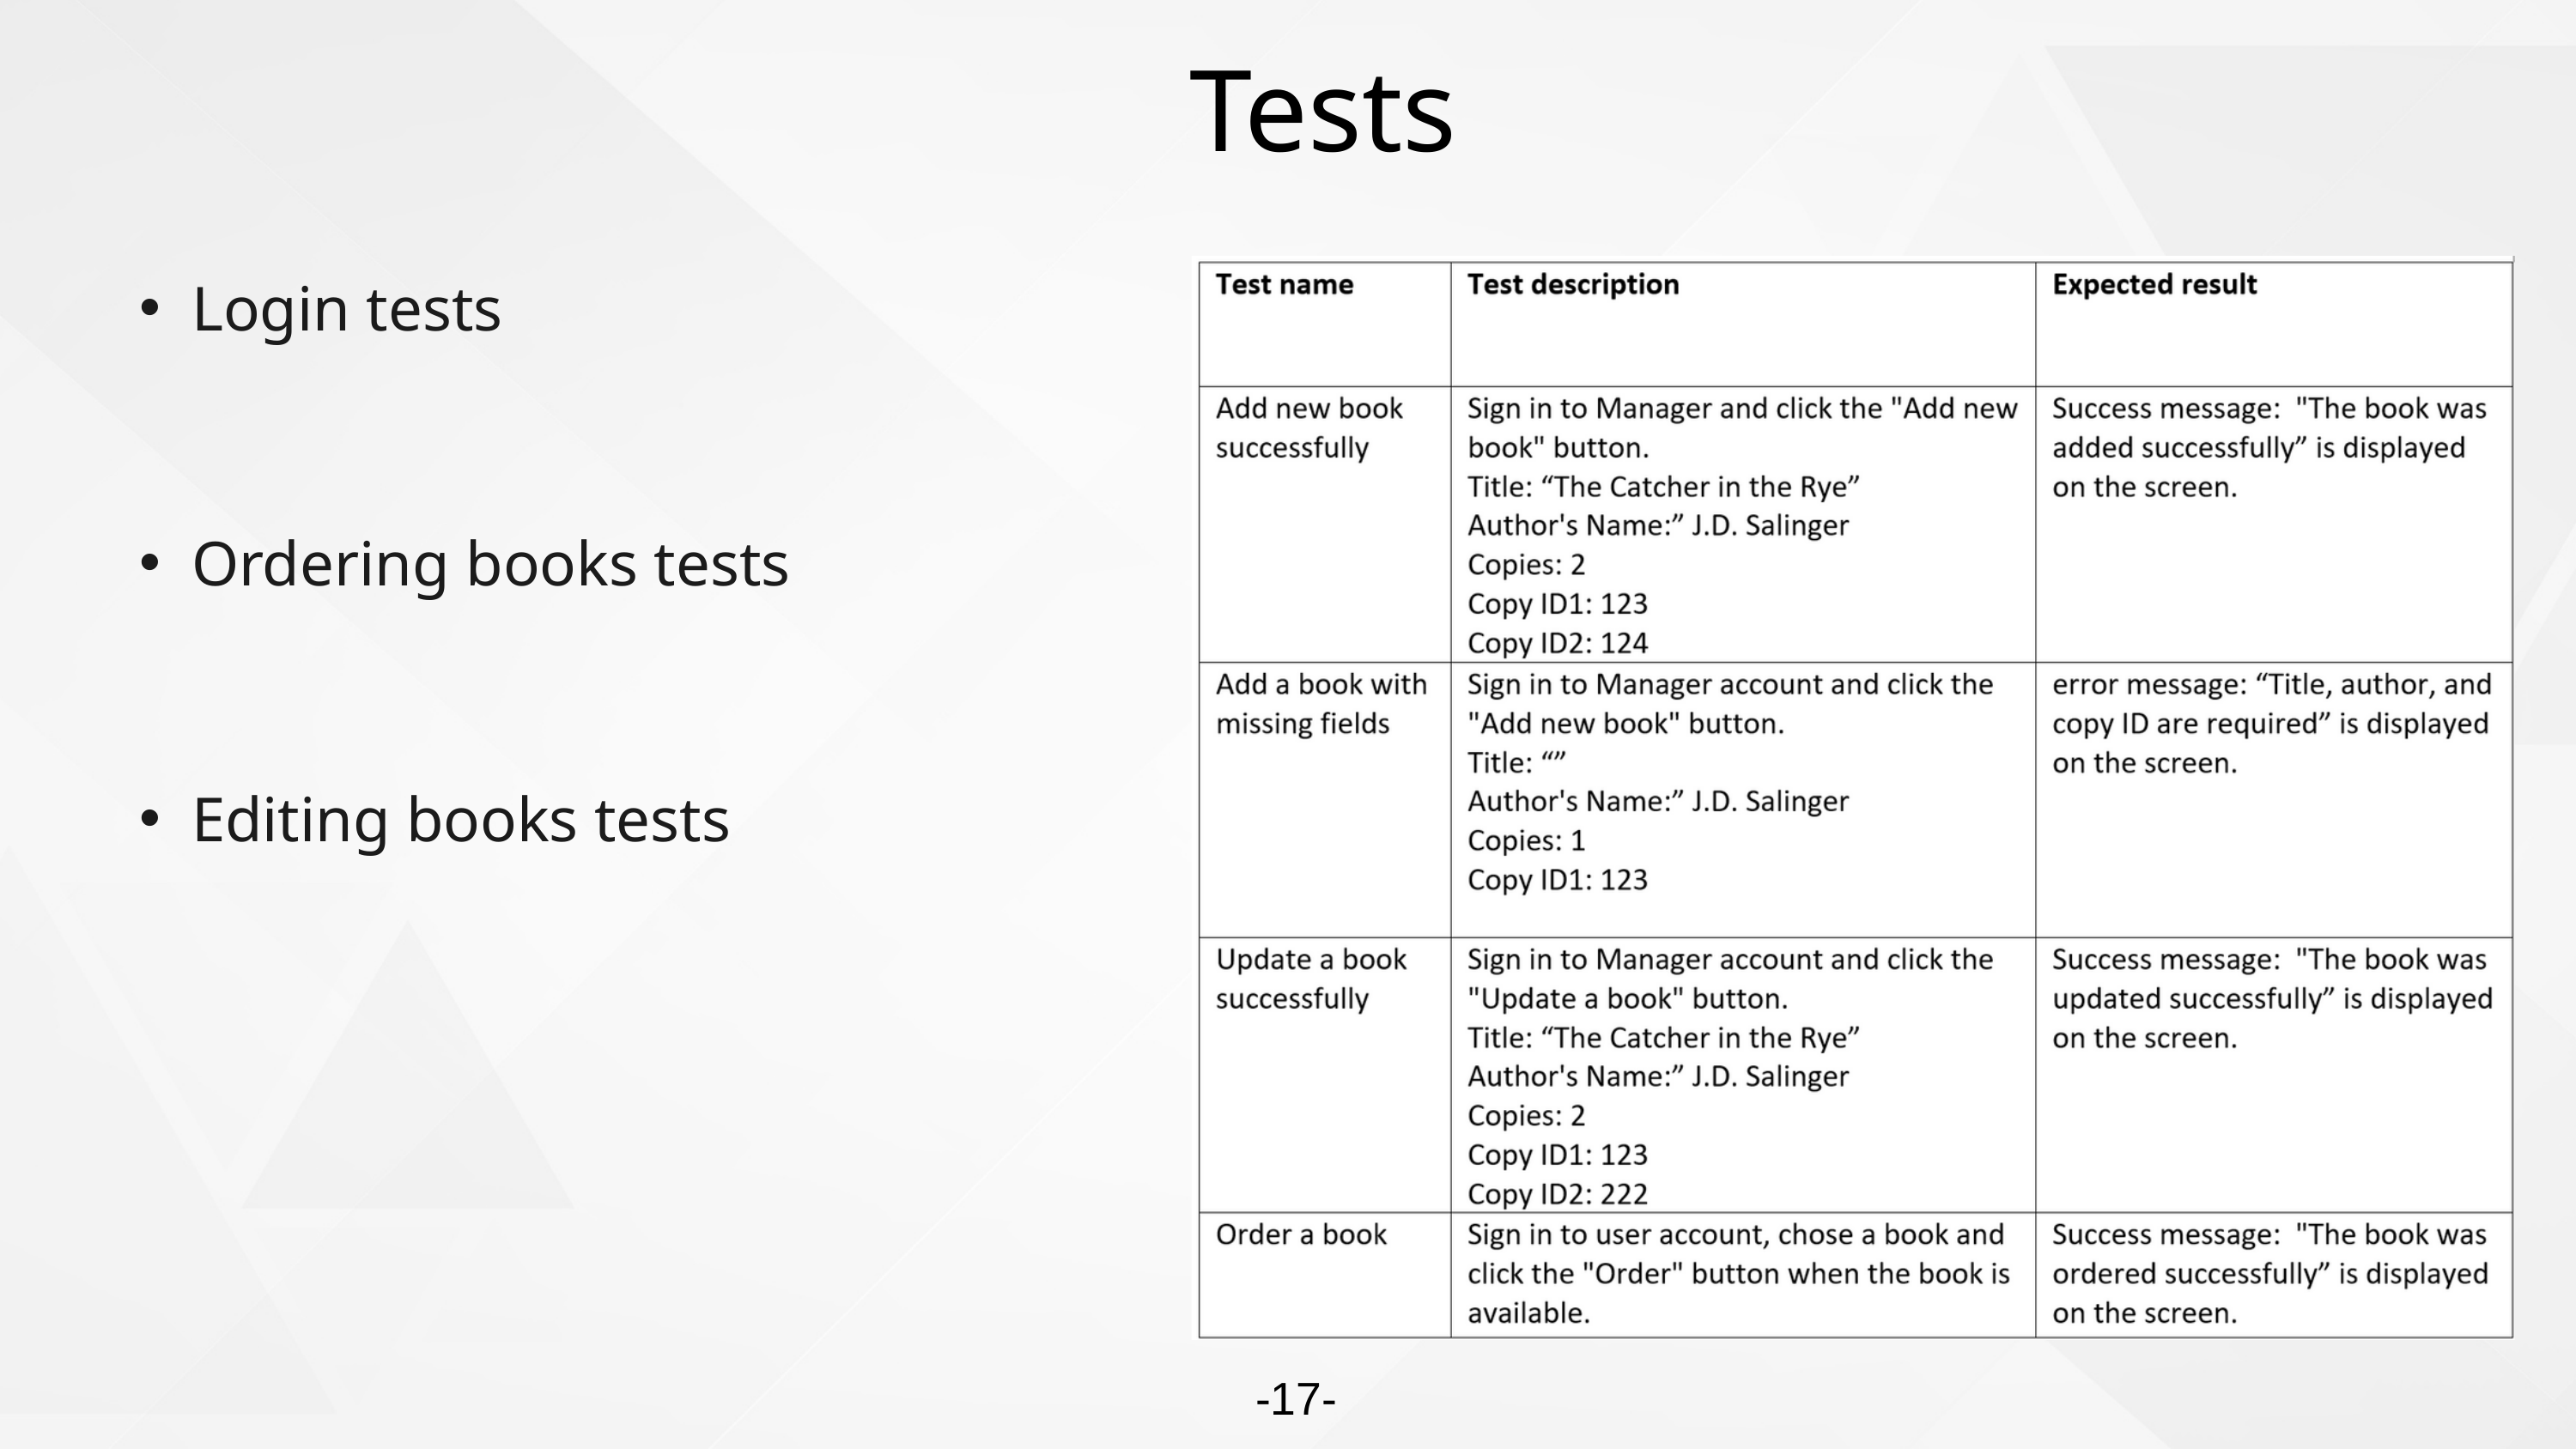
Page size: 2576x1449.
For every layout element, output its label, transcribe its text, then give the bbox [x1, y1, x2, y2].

text_box [0, 0, 2576, 1449]
text_box Login tests Ordering books tests Editing books tests [88, 258, 1146, 934]
text_box Tests [1133, 15, 1513, 174]
text_box [1191, 256, 2515, 1340]
text_box -17- [1255, 1360, 1366, 1425]
